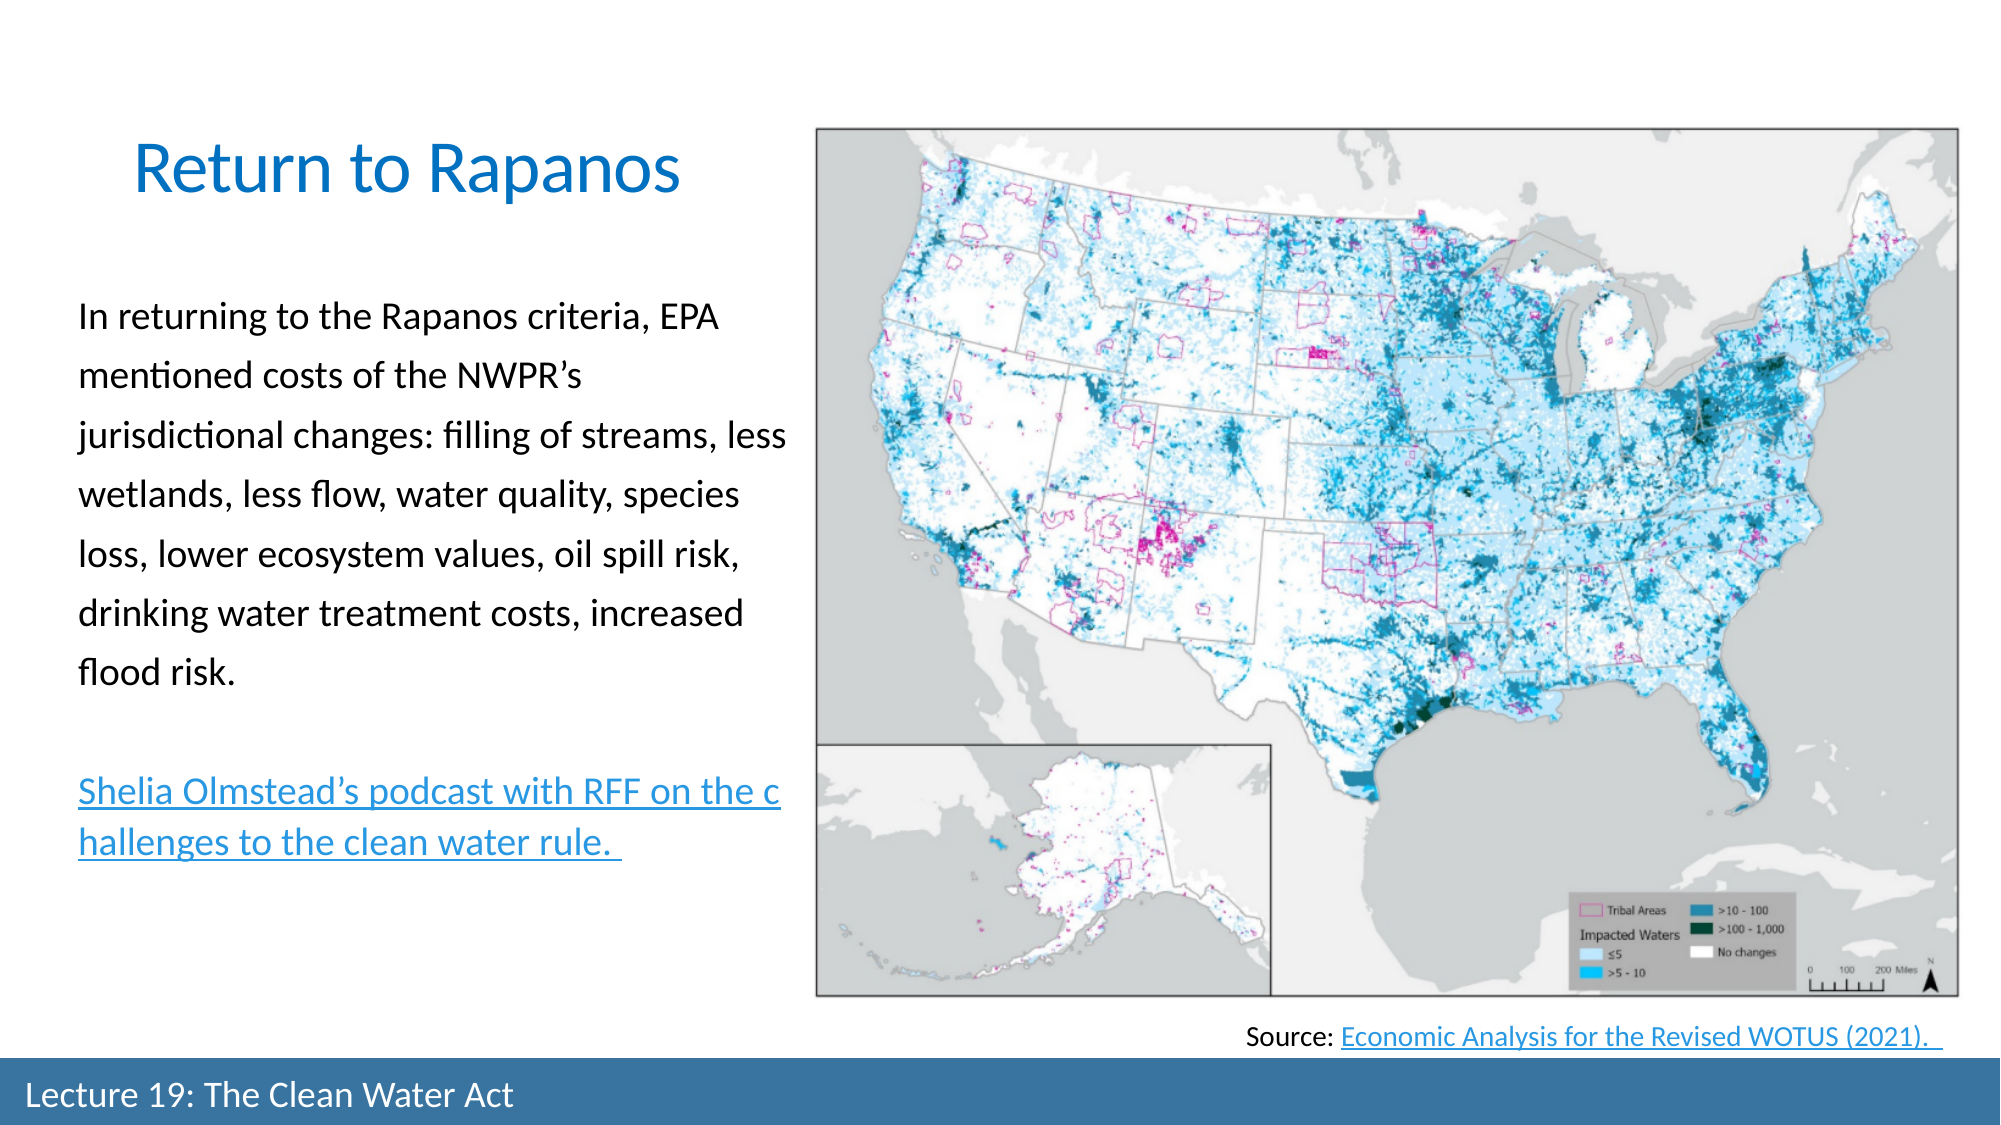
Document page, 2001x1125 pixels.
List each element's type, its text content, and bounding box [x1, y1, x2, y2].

text_box Return to Rapanos [0, 124, 810, 216]
text_box In returning to the Rapanos criteria, EPA mentioned costs of the NWPR’s jurisdictional changes: filling of streams, less wetlands, less flow, water quality, species loss, lower ecosystem values, oil spill risk, drinking water treatment costs, increased flood risk. Shelia Olmstead’s podcast with RFF on the challenges to the clean water rule. [63, 270, 810, 939]
picture [810, 124, 1963, 1001]
text_box Source: Economic Analysis for the Revised WOTUS (2021). [1231, 1001, 1959, 1060]
